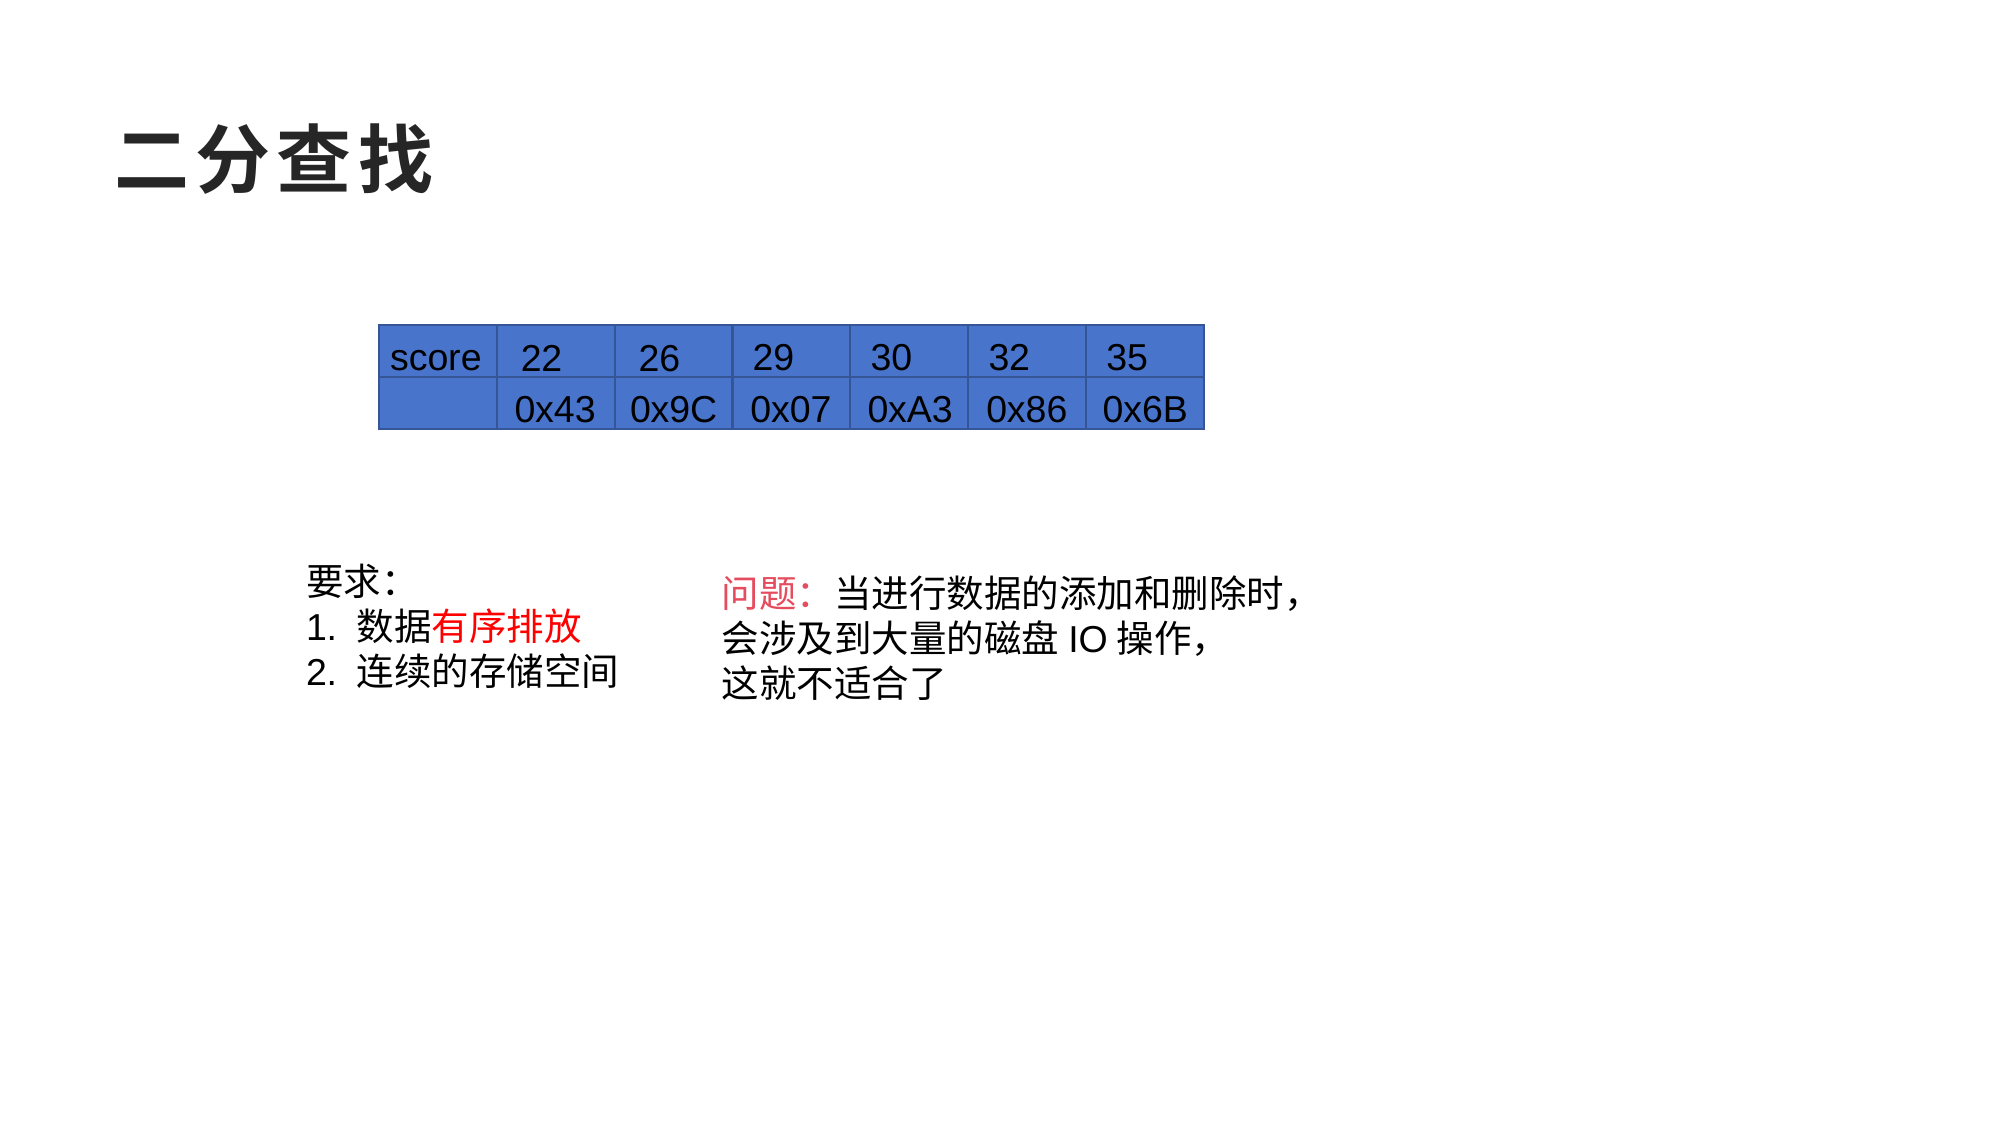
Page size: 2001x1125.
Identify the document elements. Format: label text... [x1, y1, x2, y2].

text_box 29 [737, 325, 809, 386]
text_box [1085, 376, 1091, 430]
text_box 0x86 [971, 377, 1082, 437]
text_box [967, 324, 1085, 376]
text_box [967, 376, 973, 430]
text_box 0xA3 [852, 377, 968, 437]
text_box 32 [973, 325, 1045, 386]
text_box 要求： 1. 数据有序排放 2. 连续的存储空间 [291, 550, 871, 701]
text_box [578, 376, 616, 430]
text_box 30 [855, 325, 927, 386]
text_box 问题：当进行数据的添加和删除时， 会涉及到大量的磁盘IO操作， 这就不适合了 [707, 562, 1577, 713]
text_box [498, 324, 616, 376]
text_box 0x9C [615, 377, 732, 437]
text_box 0x6B [1088, 377, 1203, 437]
text_box [616, 324, 734, 376]
text_box [1085, 324, 1205, 376]
text_box 22 [506, 326, 578, 387]
text_box 0x43 [499, 377, 611, 437]
text_box [1045, 376, 1085, 430]
text_box 0x07 [735, 377, 847, 437]
text_box score [375, 325, 497, 386]
text_box 35 [1091, 325, 1163, 386]
title 二分查找 [99, 99, 1900, 216]
text_box [849, 376, 855, 430]
text_box [378, 376, 498, 430]
text_box [734, 324, 849, 376]
text_box 26 [624, 326, 696, 387]
text_box [849, 324, 967, 376]
